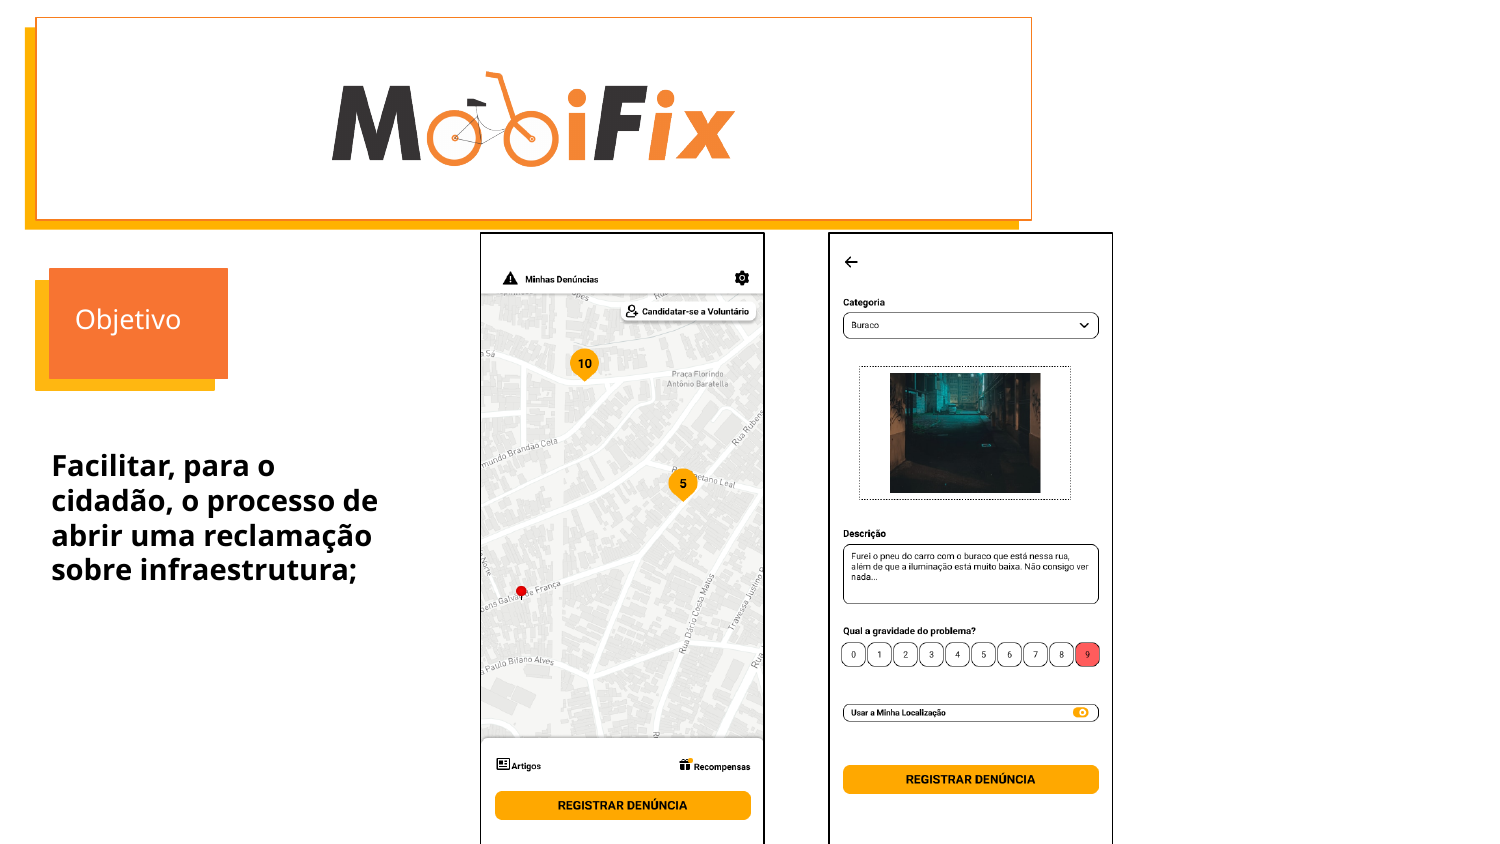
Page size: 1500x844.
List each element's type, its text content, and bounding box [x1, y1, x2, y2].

subtitle Facilitar, para o cidadão, o processo de abrir uma reclamação sobre infraestrutura; [36, 431, 416, 608]
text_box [36, 268, 229, 391]
picture [829, 233, 1113, 844]
picture [332, 71, 736, 167]
picture [481, 233, 764, 844]
text_box [36, 17, 1032, 221]
